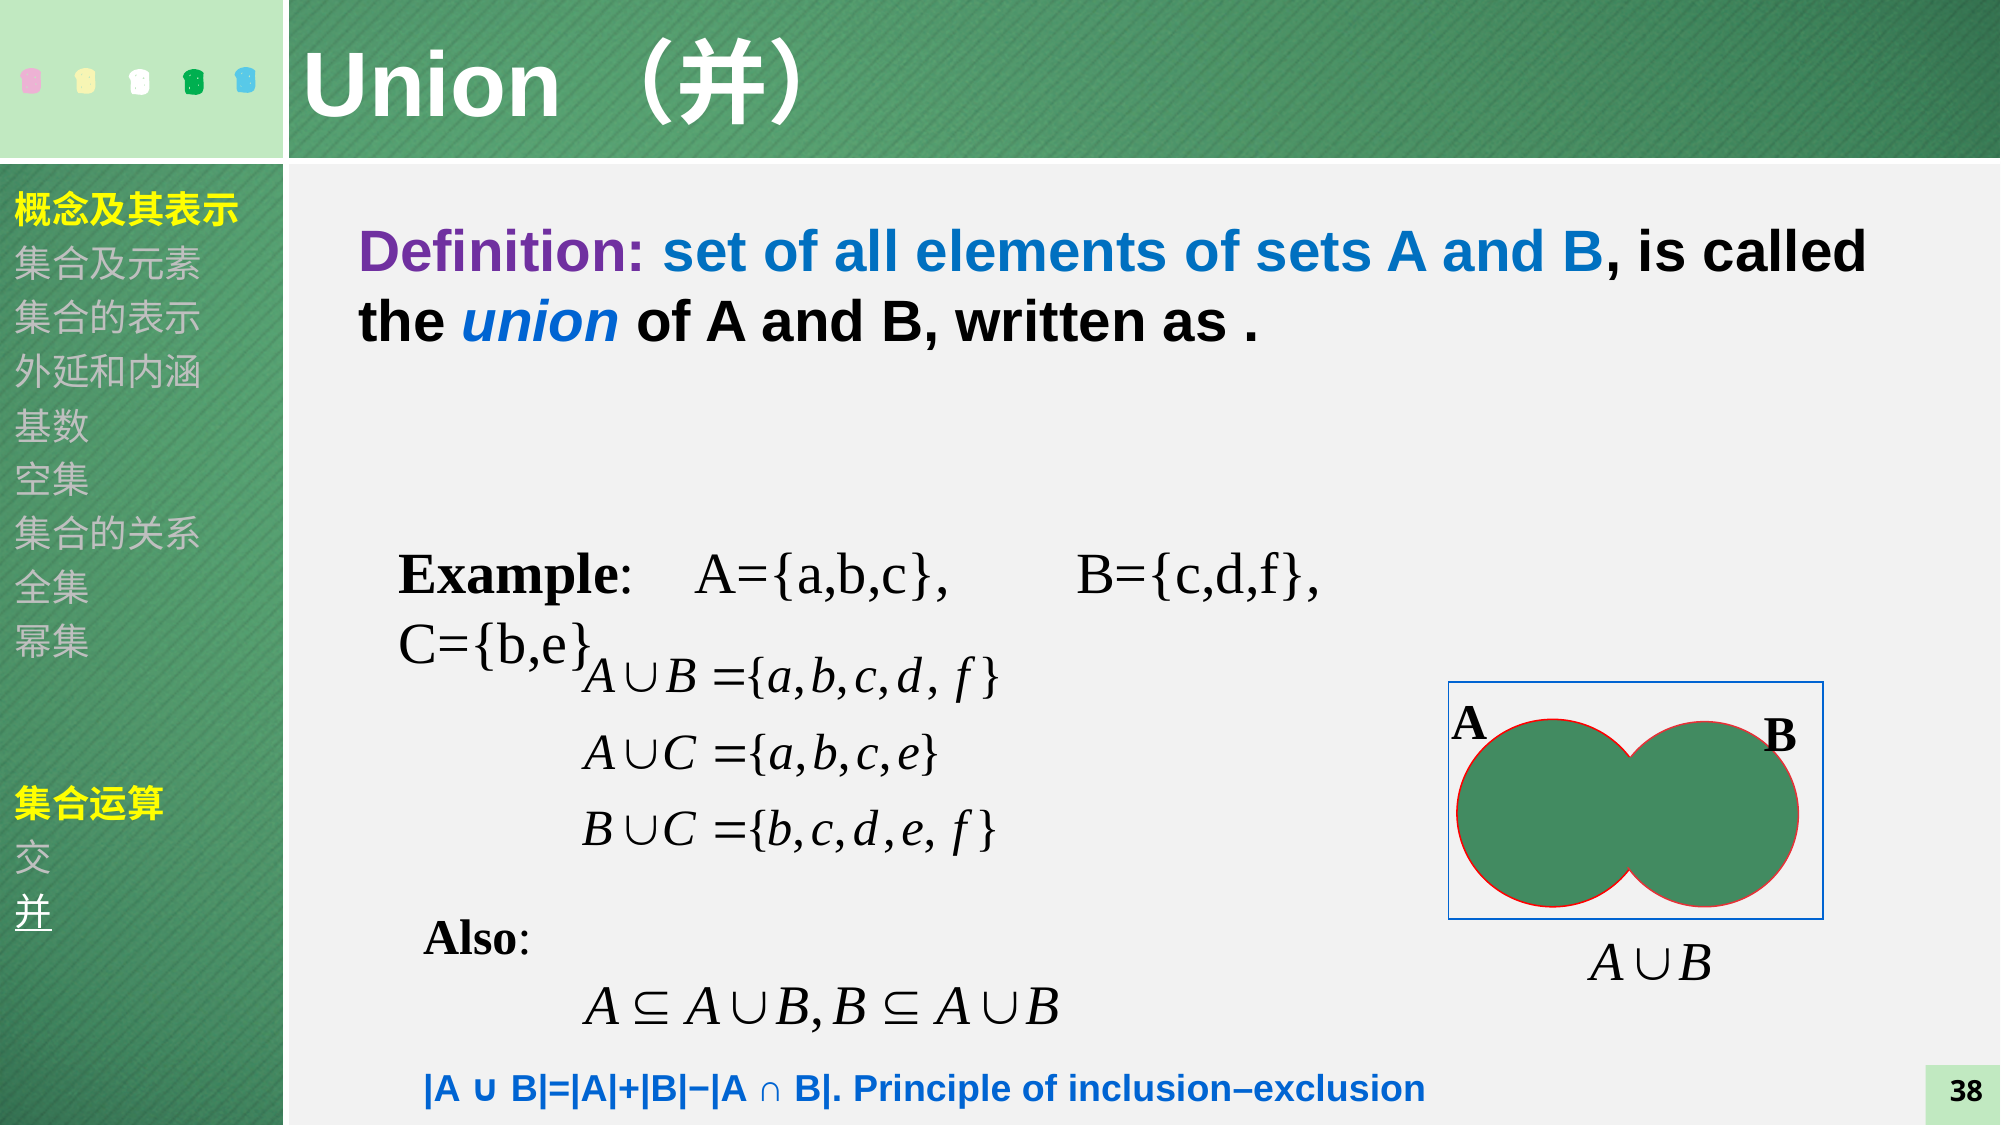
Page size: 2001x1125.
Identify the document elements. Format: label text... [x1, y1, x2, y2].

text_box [19, 65, 258, 95]
picture [0, 164, 283, 1125]
slide_number 38 [1925, 1065, 2000, 1125]
text_box Example: A={a,b,c}, B={c,d,f}, C={b,e} [383, 527, 1400, 683]
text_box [1436, 681, 1824, 999]
text_box Union（并） [288, 16, 1981, 142]
text_box Also: [408, 897, 669, 973]
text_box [572, 646, 1010, 867]
picture [289, 0, 2000, 158]
text_box |A ∪ B|=|A|+|B|−|A ∩ B|. Principle of inclusion–exclusion [408, 1056, 1513, 1117]
text_box 概念及其表示 集合及元素 集合的表示 外延和内涵 基数 空集 集合的关系 全集 幂集 集合运算 交 并 [0, 170, 277, 995]
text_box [572, 973, 1069, 1048]
